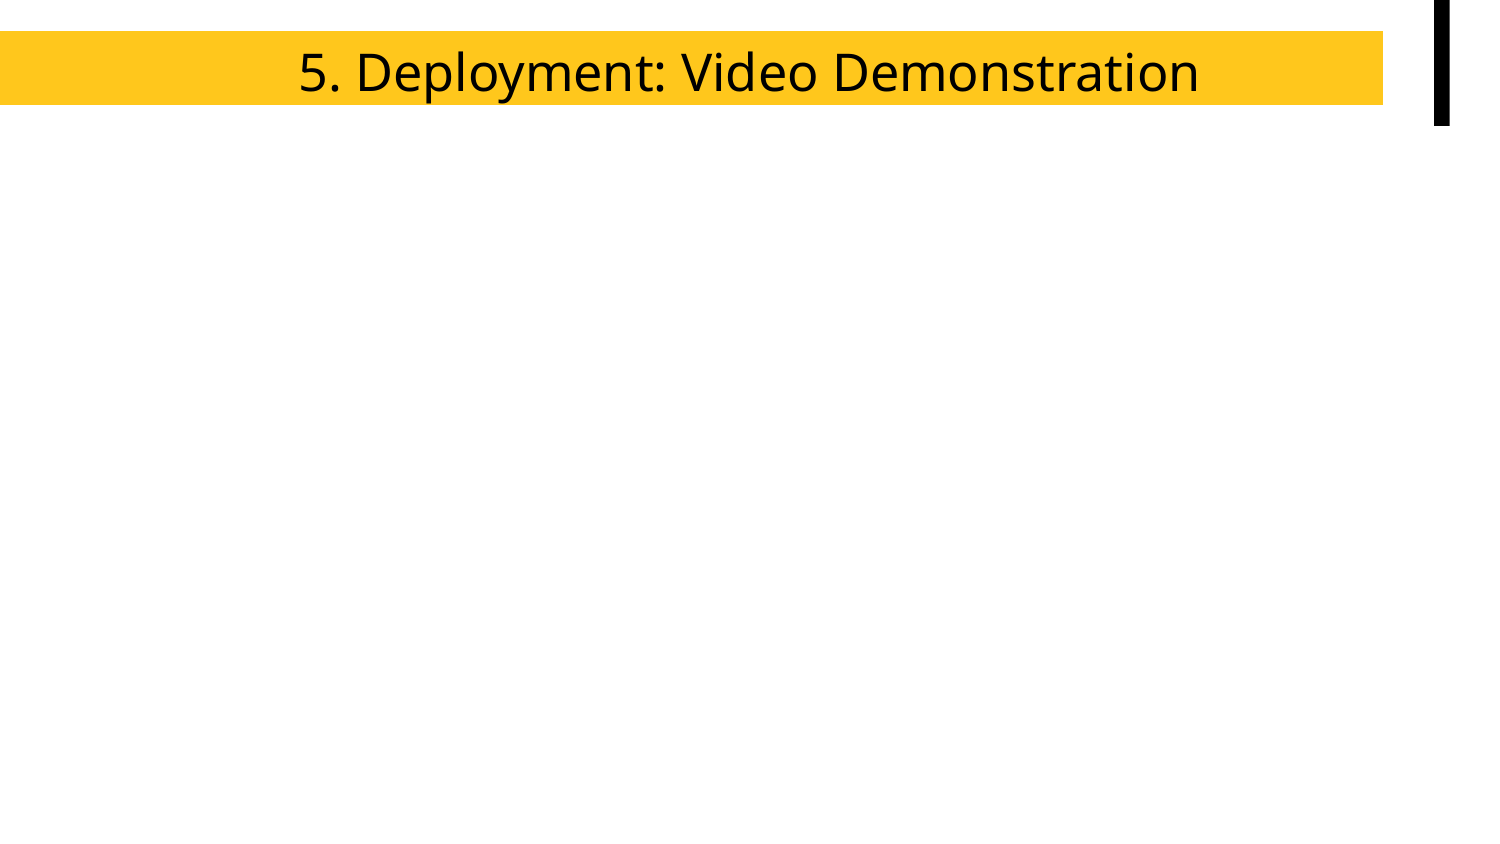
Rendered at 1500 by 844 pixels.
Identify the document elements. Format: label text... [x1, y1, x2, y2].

title 5. Deployment: Video Demonstration [116, 30, 1383, 112]
